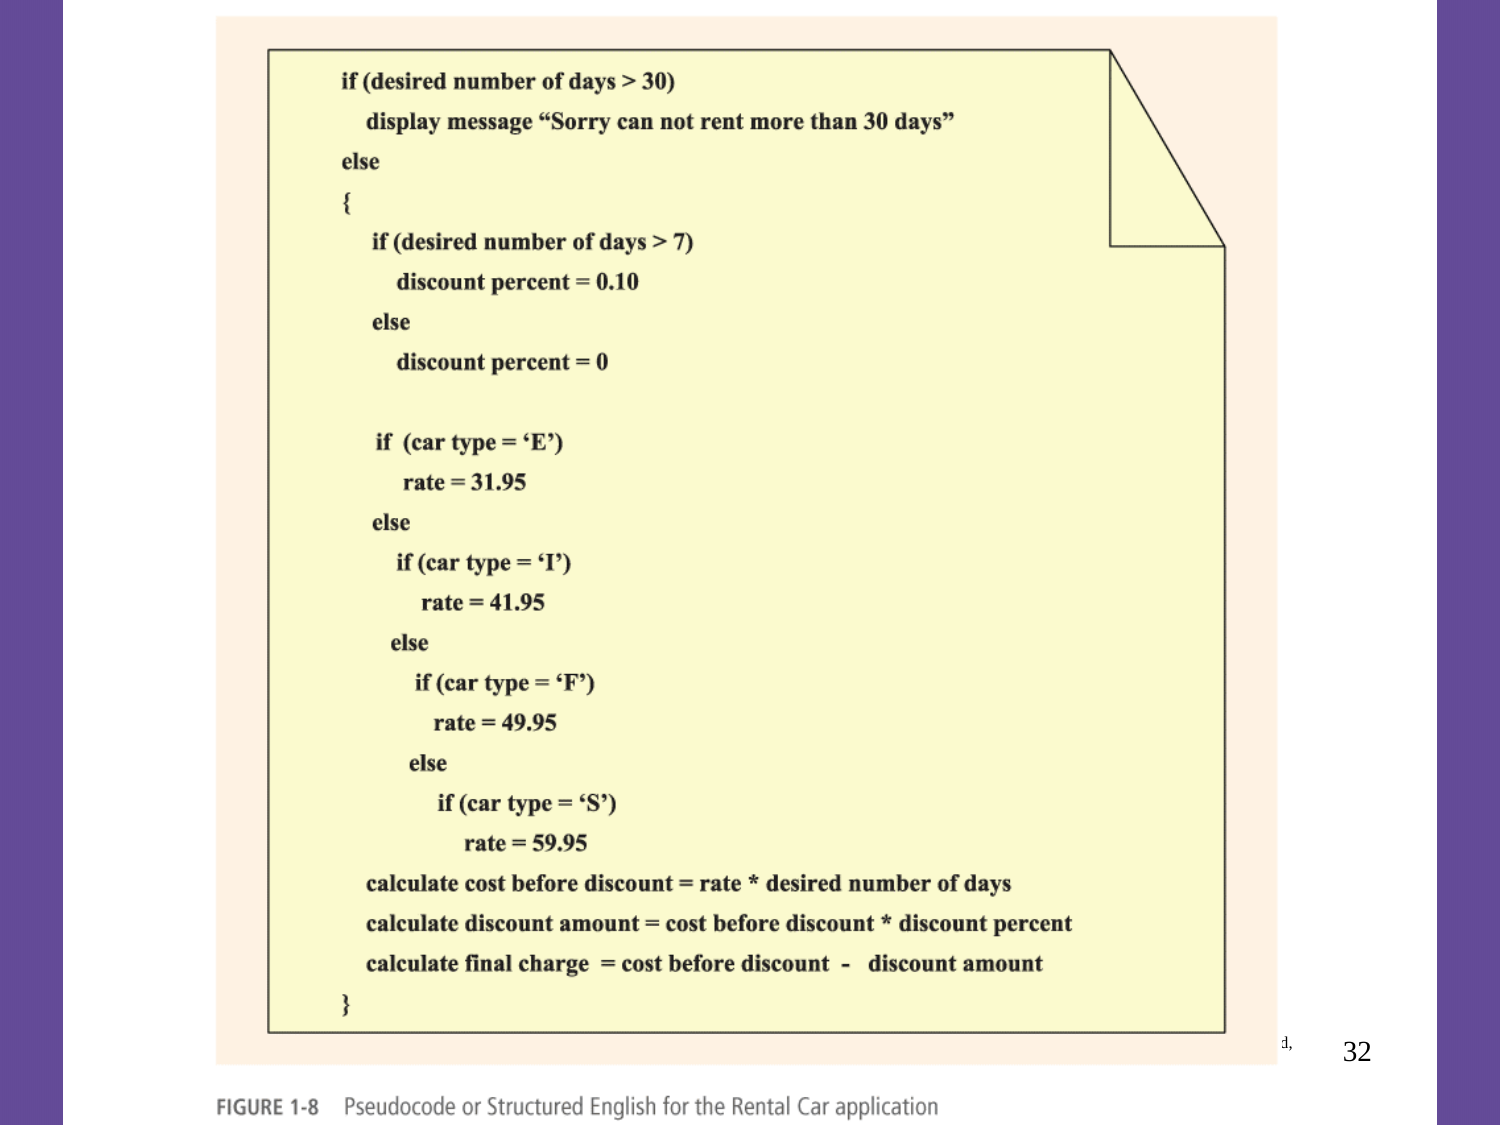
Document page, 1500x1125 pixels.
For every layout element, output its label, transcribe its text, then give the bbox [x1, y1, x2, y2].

picture [212, 12, 1282, 1125]
picture [0, 0, 63, 1125]
picture [1437, 0, 1500, 1125]
slide_number 32 [1285, 1024, 1388, 1101]
